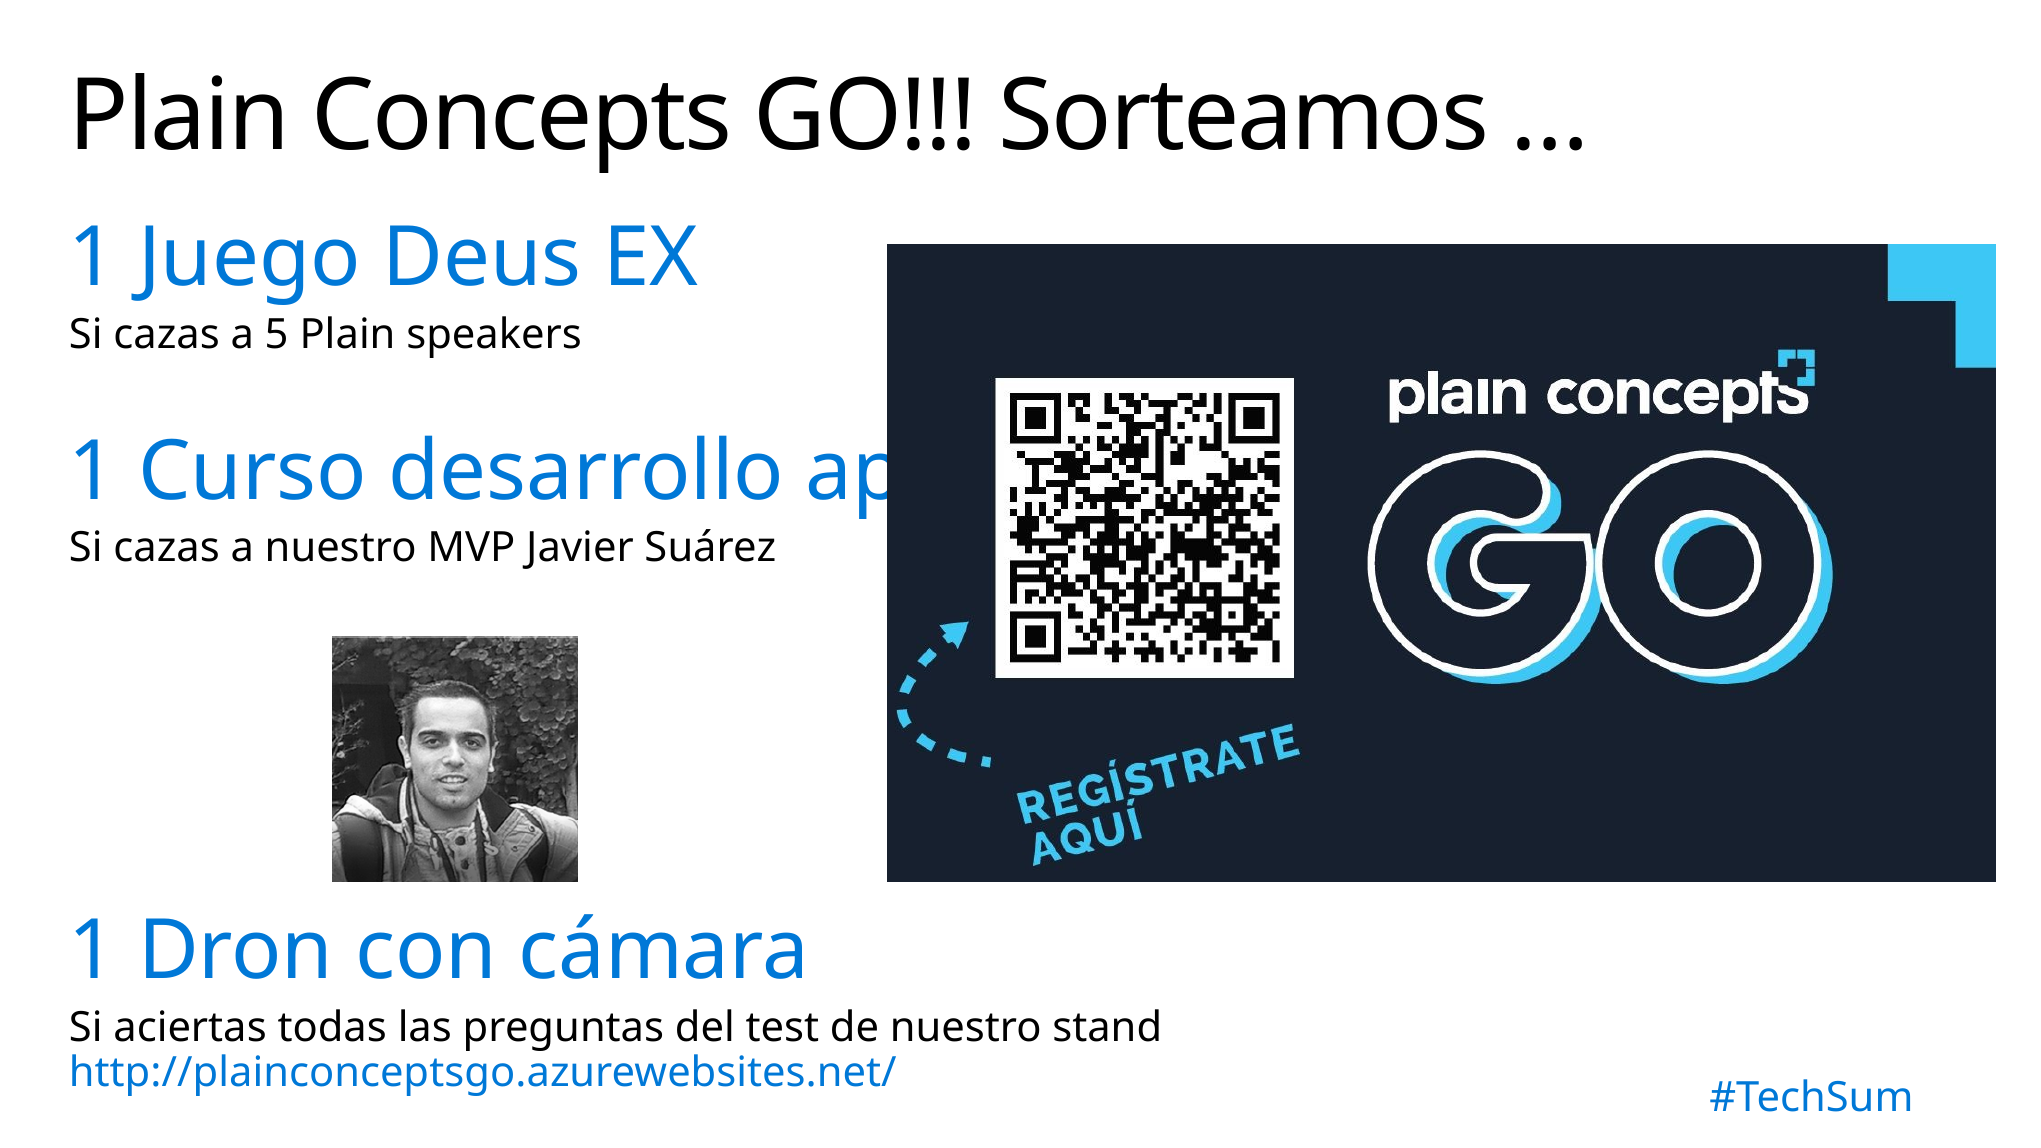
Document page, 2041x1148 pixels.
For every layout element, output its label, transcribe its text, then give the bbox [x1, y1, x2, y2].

picture [332, 635, 579, 882]
list 1 Juego Deus EX Si cazas a 5 Plain speakers 1 Curso desarrollo apps Si cazas a nuestro MVP Javier Suárez 1 Dron con cámara Si aciertas todas las preguntas del test de nuestro stand http://plainconceptsgo.azurewebsites.net/ [45, 198, 1996, 1098]
title Plain Concepts GO!!! Sorteamos … [45, 48, 1996, 198]
picture [887, 244, 1996, 882]
